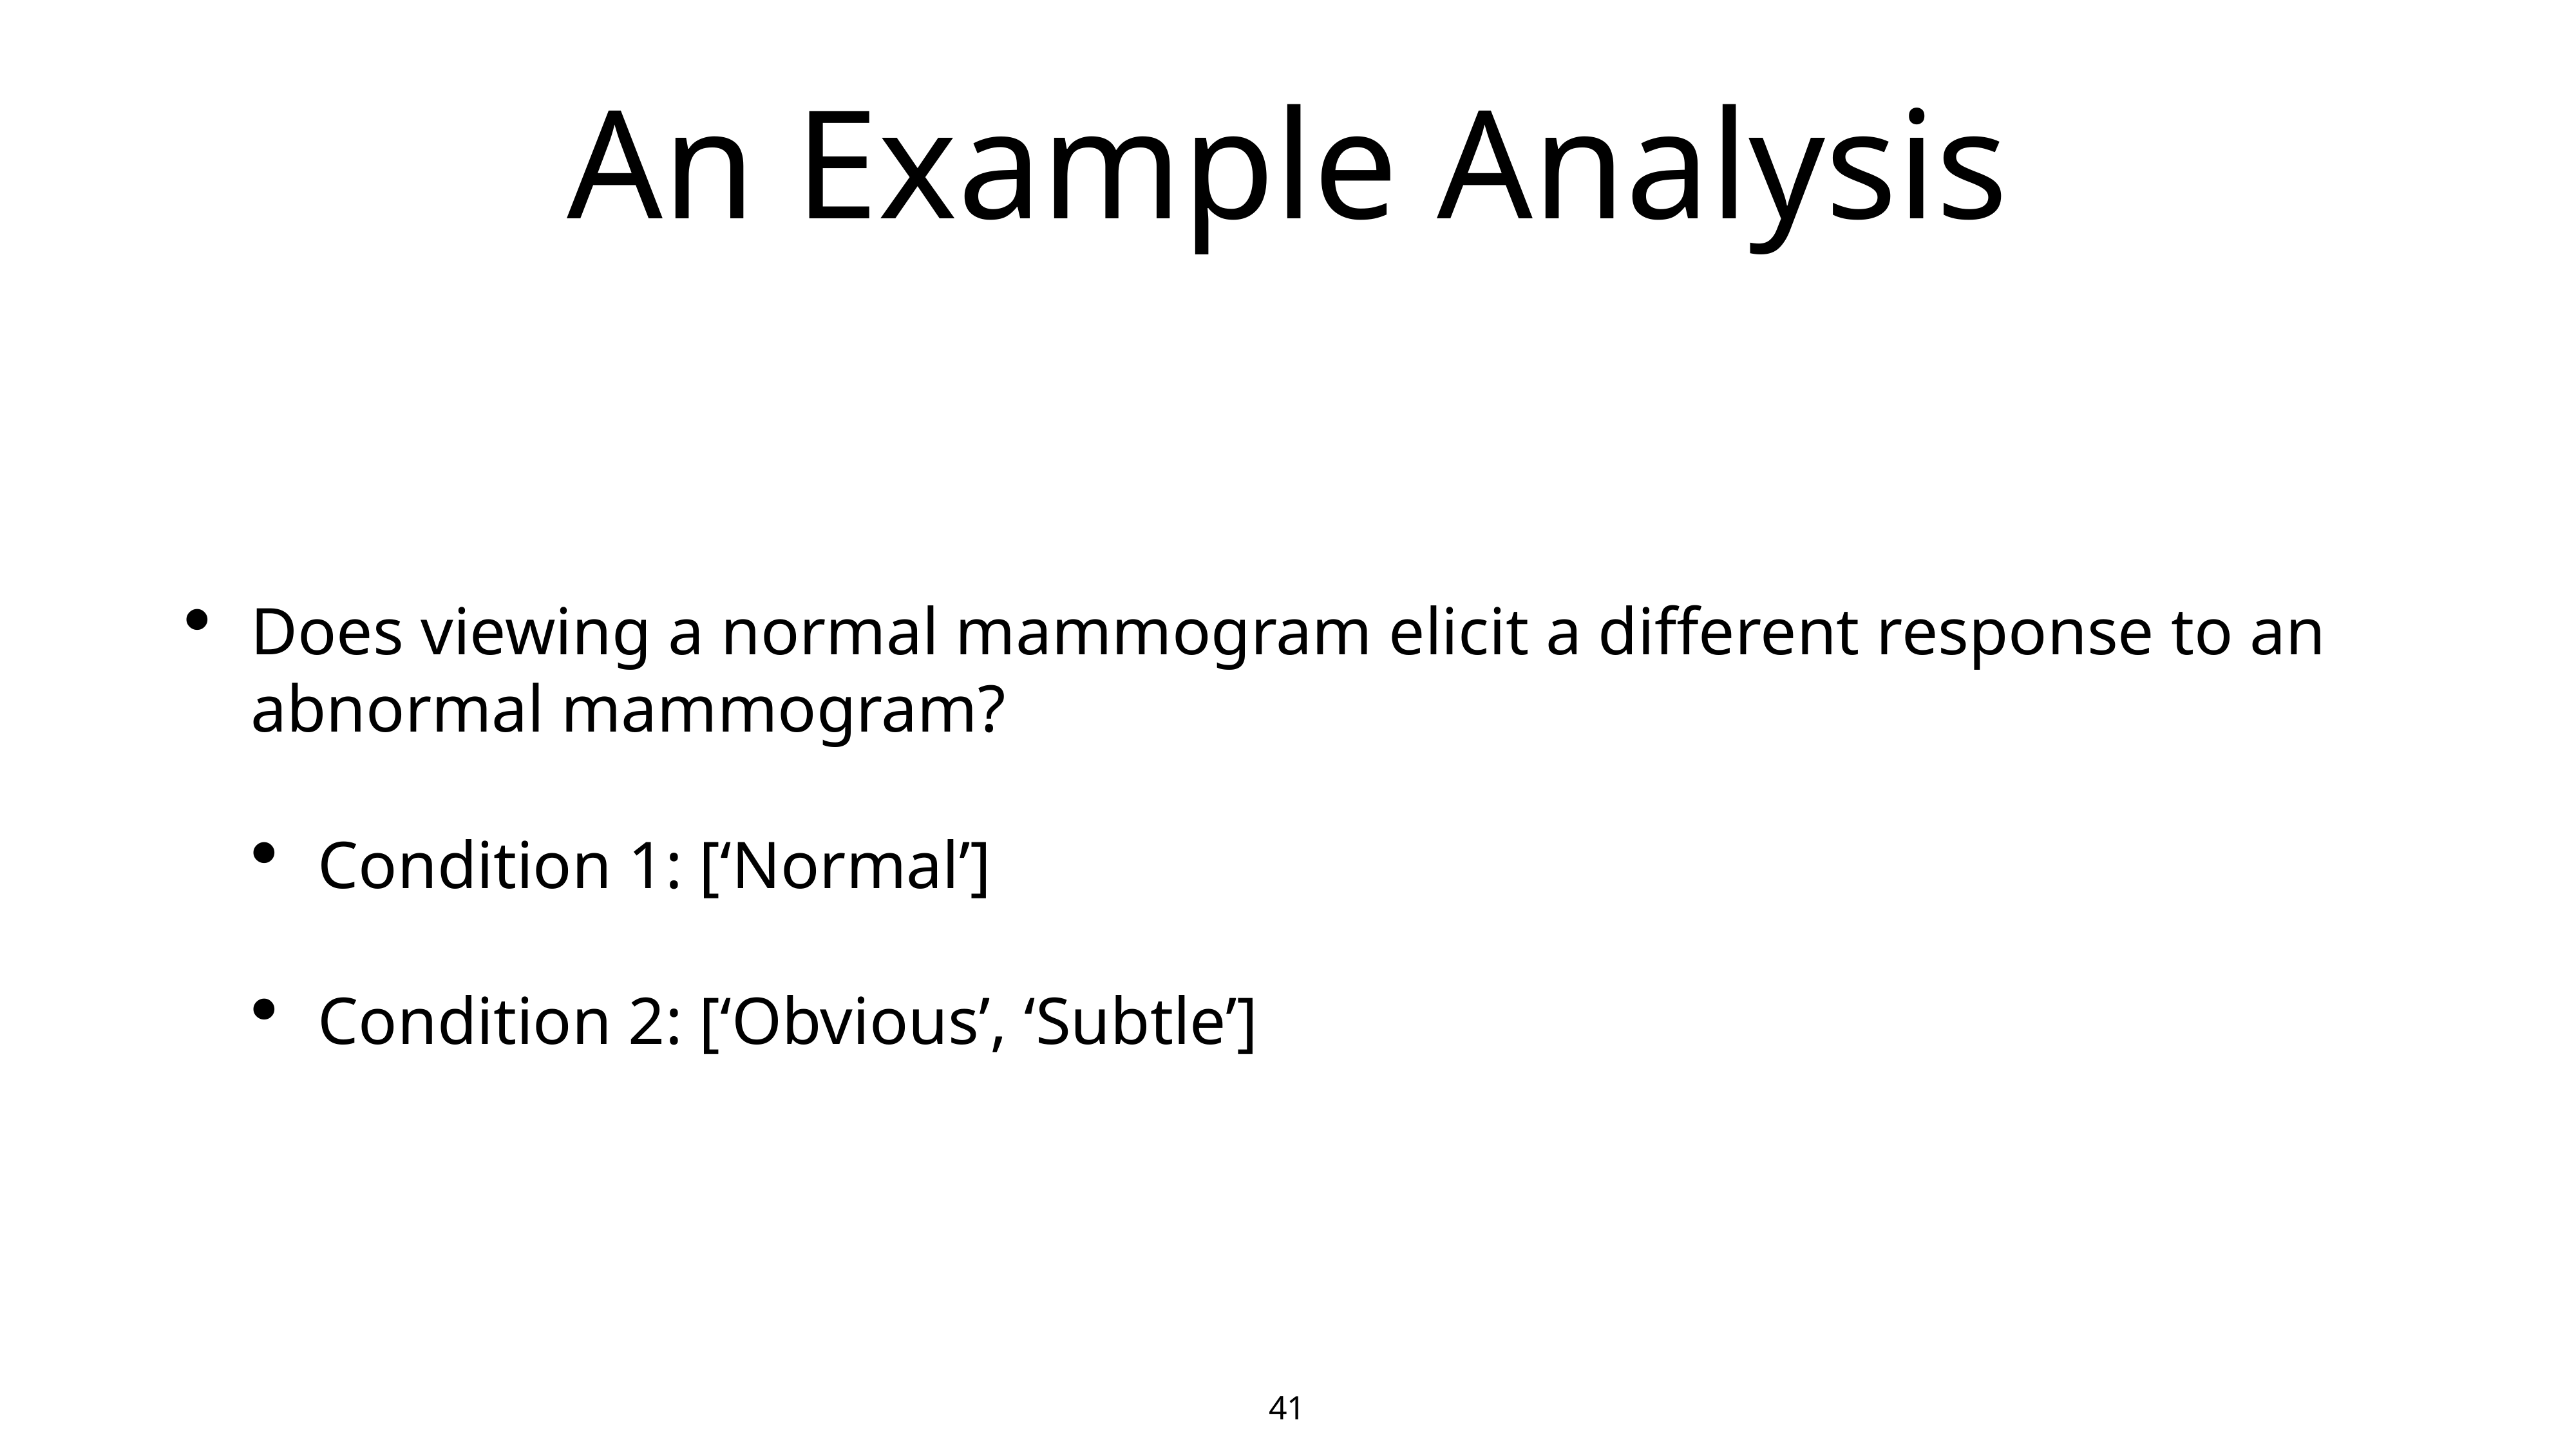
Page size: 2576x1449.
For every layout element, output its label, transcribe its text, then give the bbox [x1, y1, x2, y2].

list Does viewing a normal mammogram elicit a different response to an abnormal mammogram? Condition 1: [‘Normal’] Condition 2: [‘Obvious’, ‘Subtle’] [178, 332, 2398, 1316]
title An Example Analysis [178, 37, 2398, 279]
slide_number 41 [1263, 1381, 1312, 1431]
